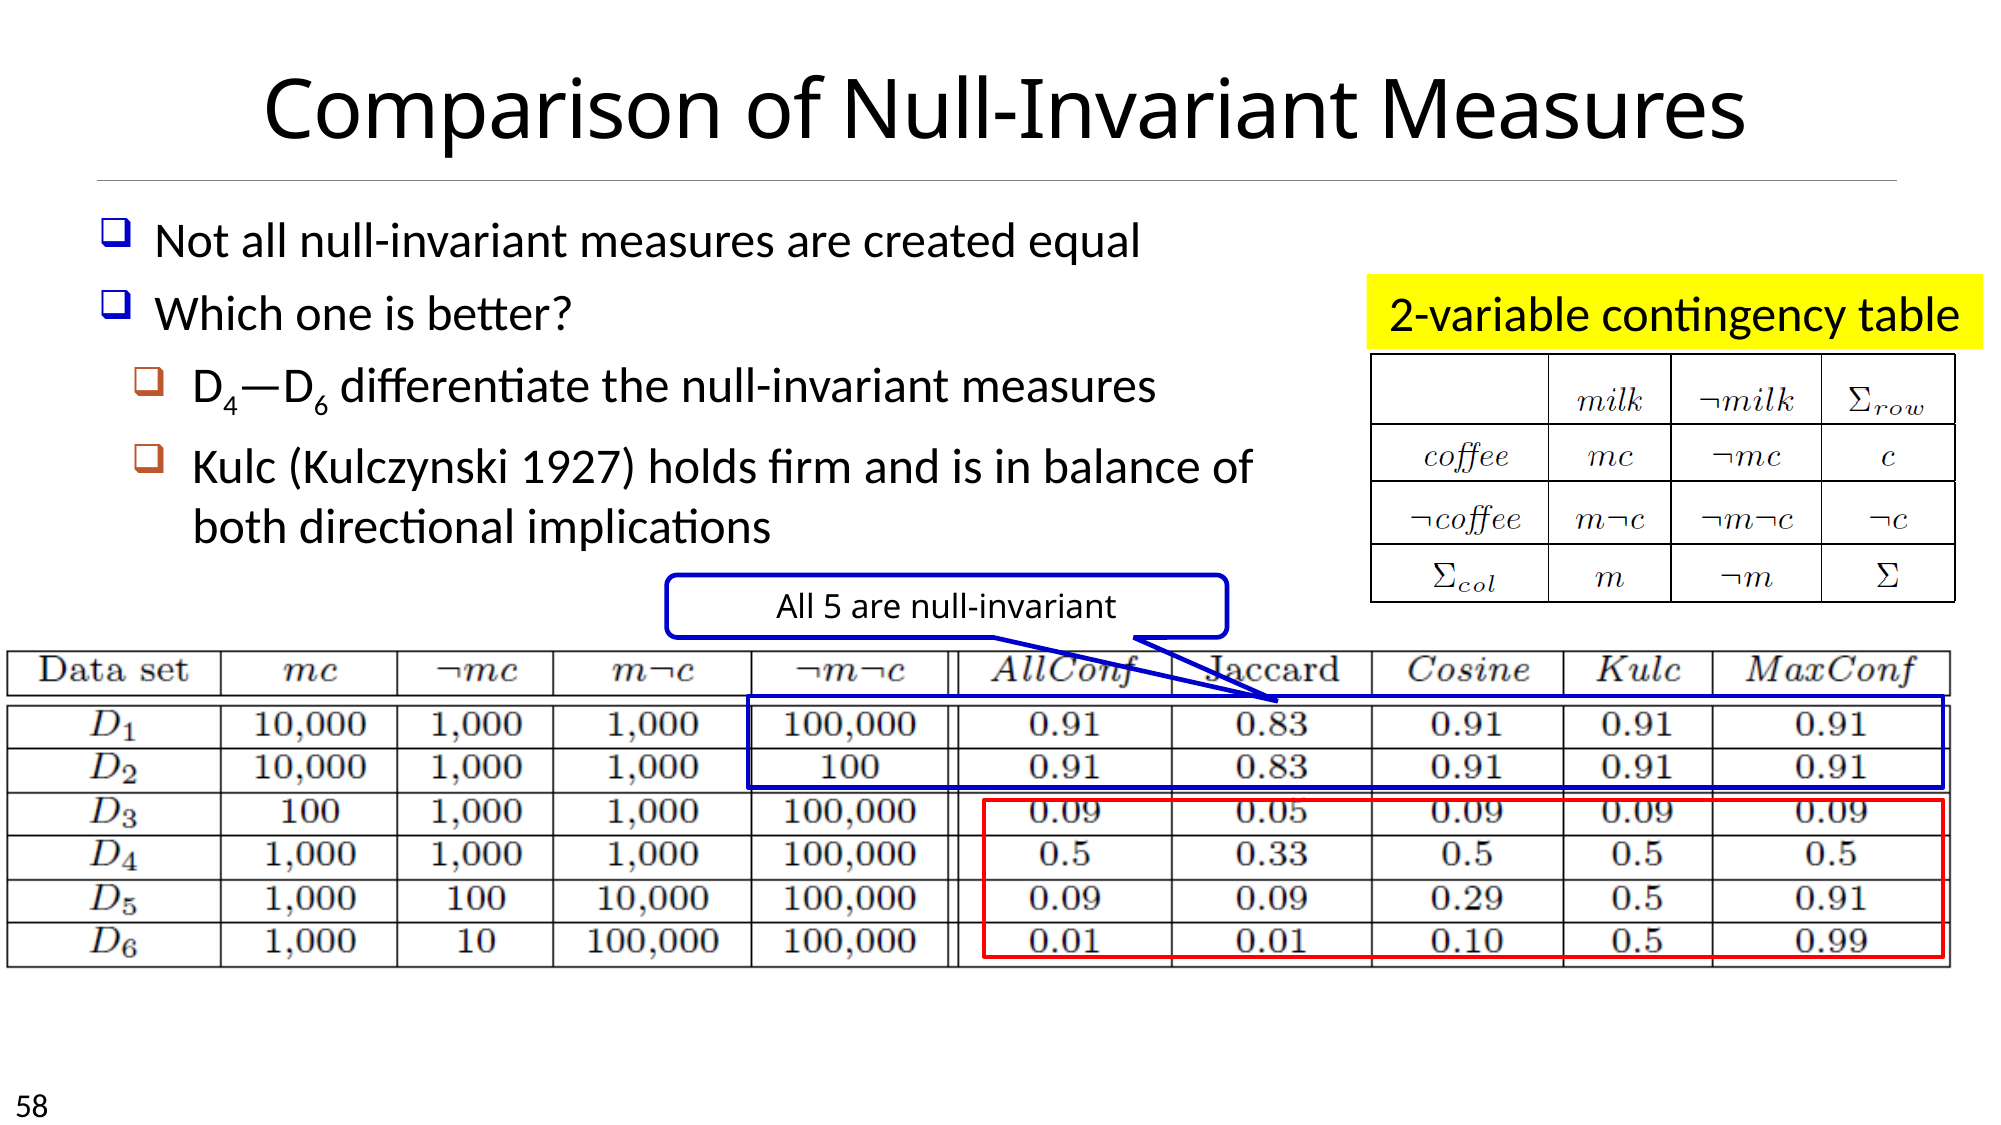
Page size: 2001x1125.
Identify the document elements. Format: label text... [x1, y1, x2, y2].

text_box 2-variable contingency table [1366, 274, 1984, 349]
text_box All 5 are null-invariant [666, 574, 1228, 647]
picture [1366, 349, 1958, 607]
title Comparison of Null-Invariant Measures [38, 62, 1972, 163]
picture [0, 649, 1958, 976]
list Not all null-invariant measures are created equal Which one is better? D4—D6 differentiate the null-invariant measures Kulc (Kulczynski 1927) holds firm and is in balance of both directional implications [83, 200, 1299, 553]
